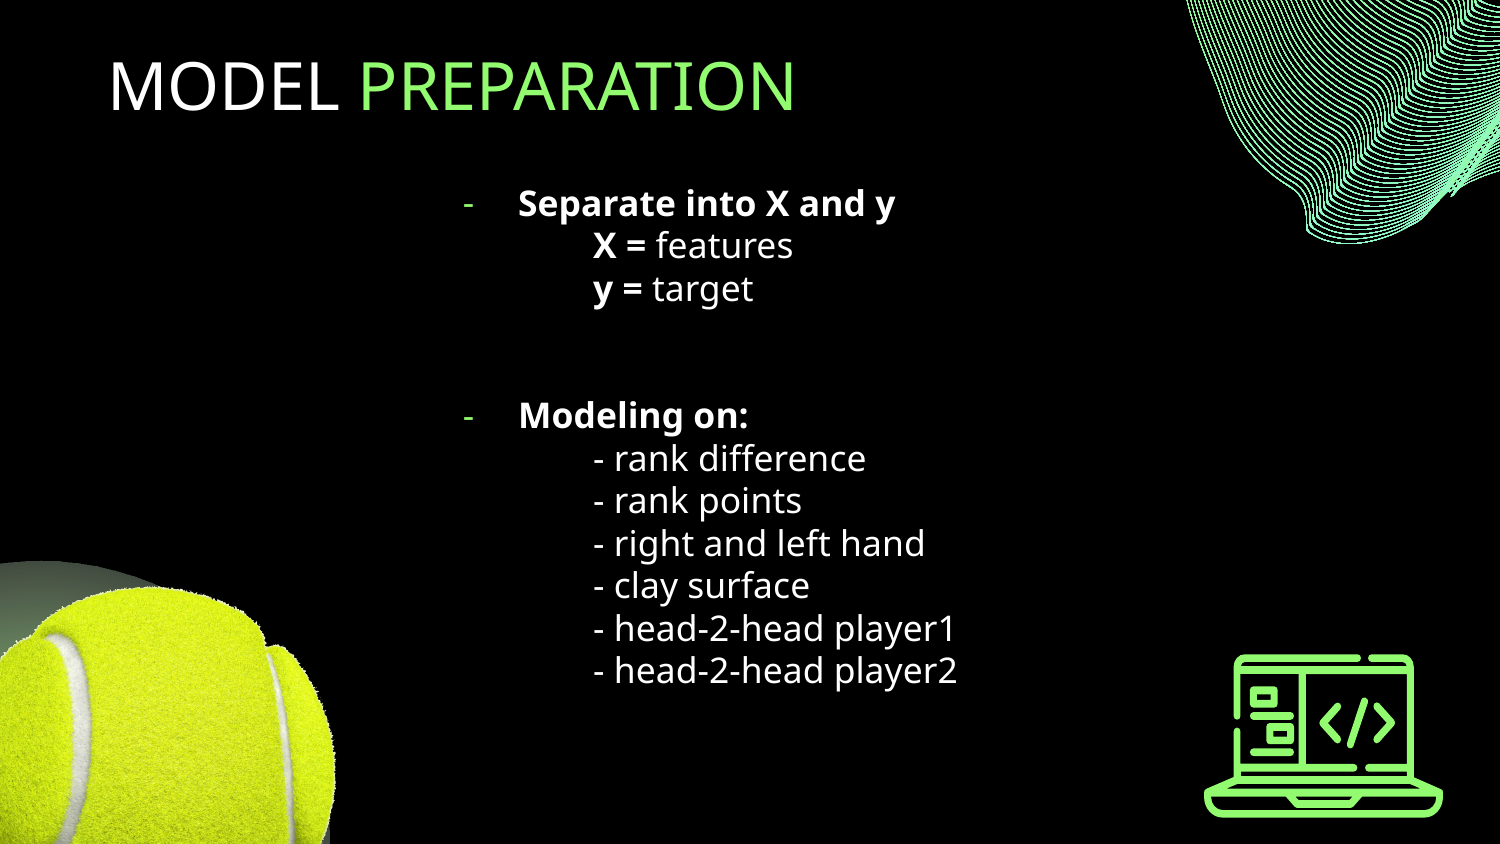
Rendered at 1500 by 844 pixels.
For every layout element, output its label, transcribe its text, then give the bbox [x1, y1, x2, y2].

picture [0, 493, 421, 844]
subtitle Separate into X and y X = features y = target Modeling on: - rank difference - rank points - right and left hand - clay surface - head-2-head player1 - head-2-head player2 [428, 165, 1072, 793]
title MODEL PREPARATION [92, 36, 1076, 131]
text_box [1203, 654, 1444, 818]
